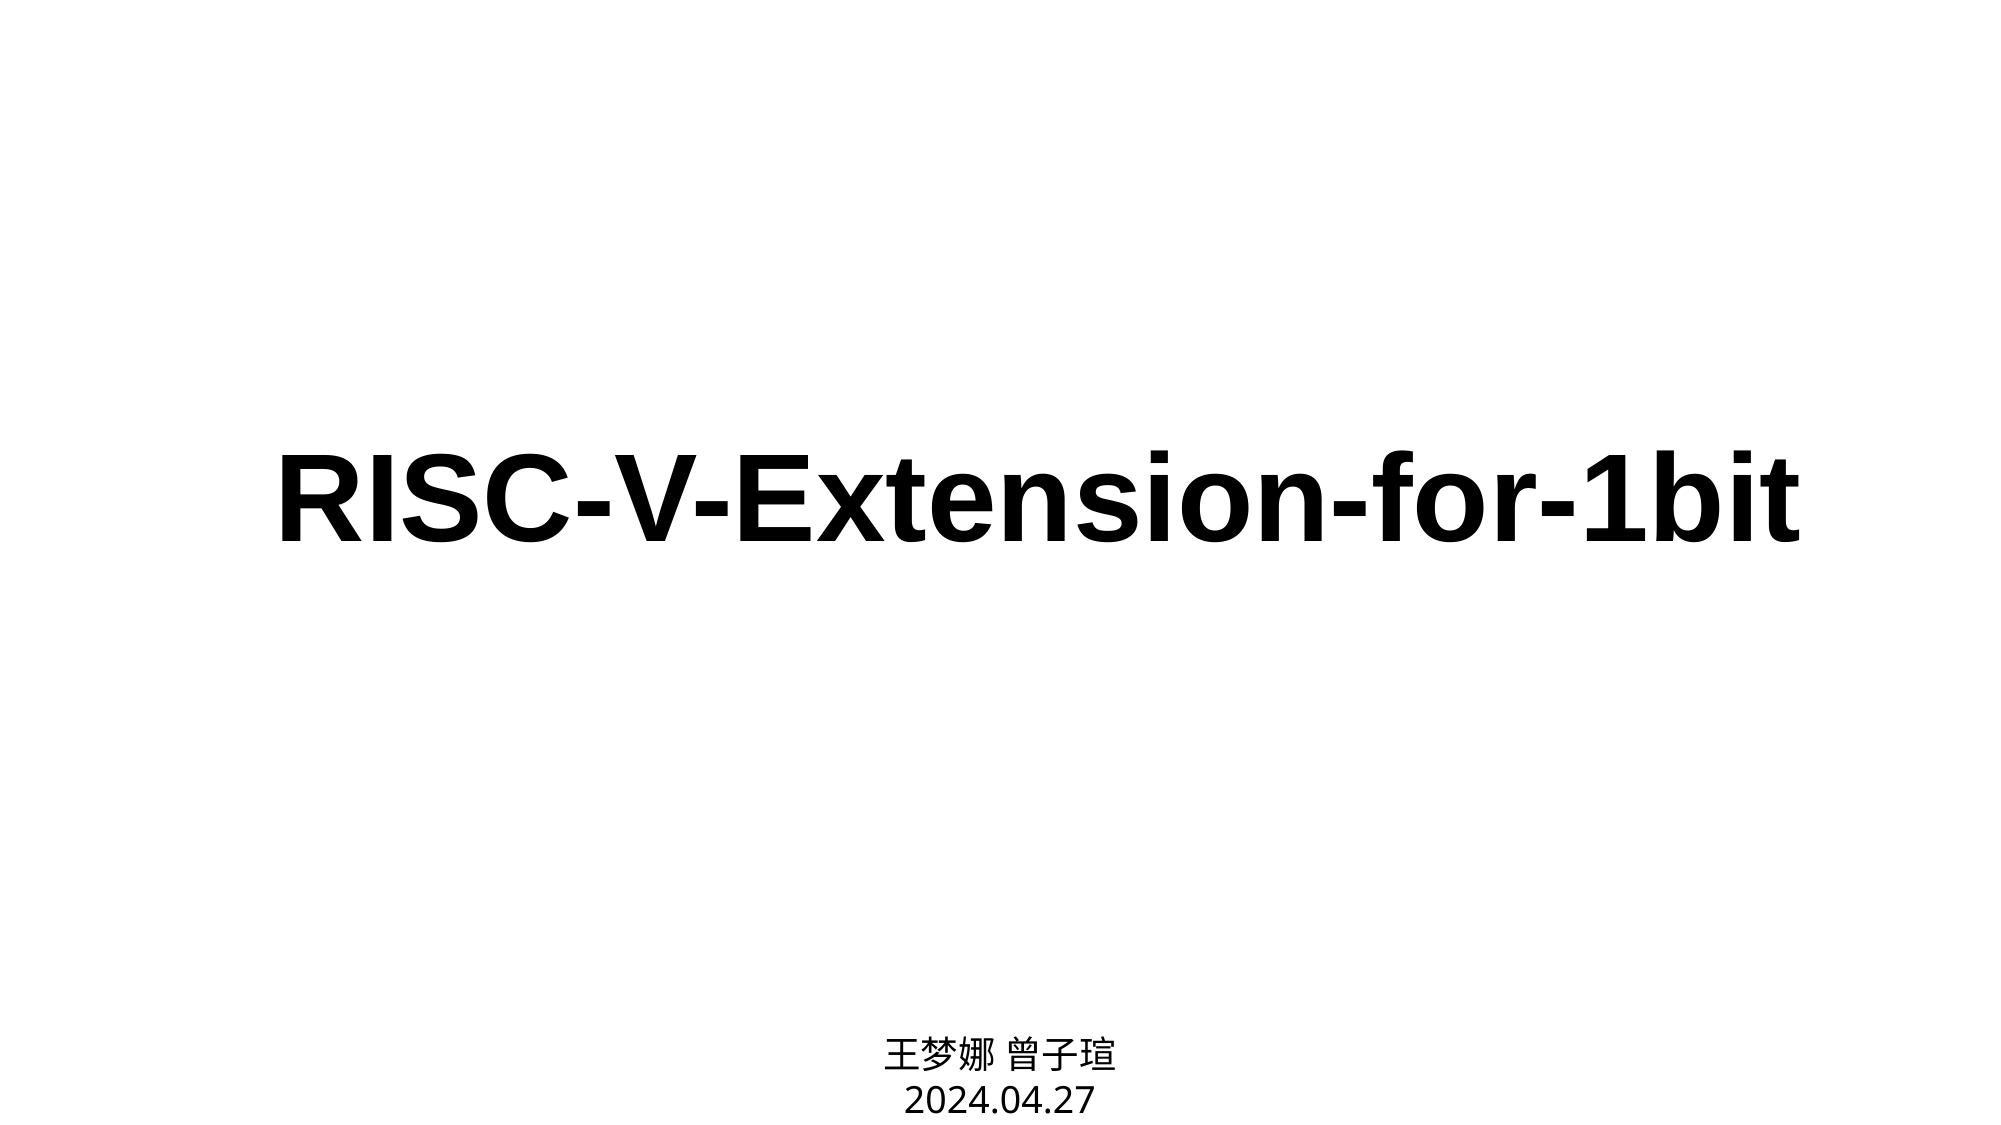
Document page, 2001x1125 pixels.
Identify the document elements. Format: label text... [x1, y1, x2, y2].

text_box 王梦娜 曾子瑄 2024.04.27 [679, 1023, 1321, 1125]
title RISC-V-Extension-for-1bit [249, 184, 1828, 576]
text_box [0, 341, 2000, 763]
